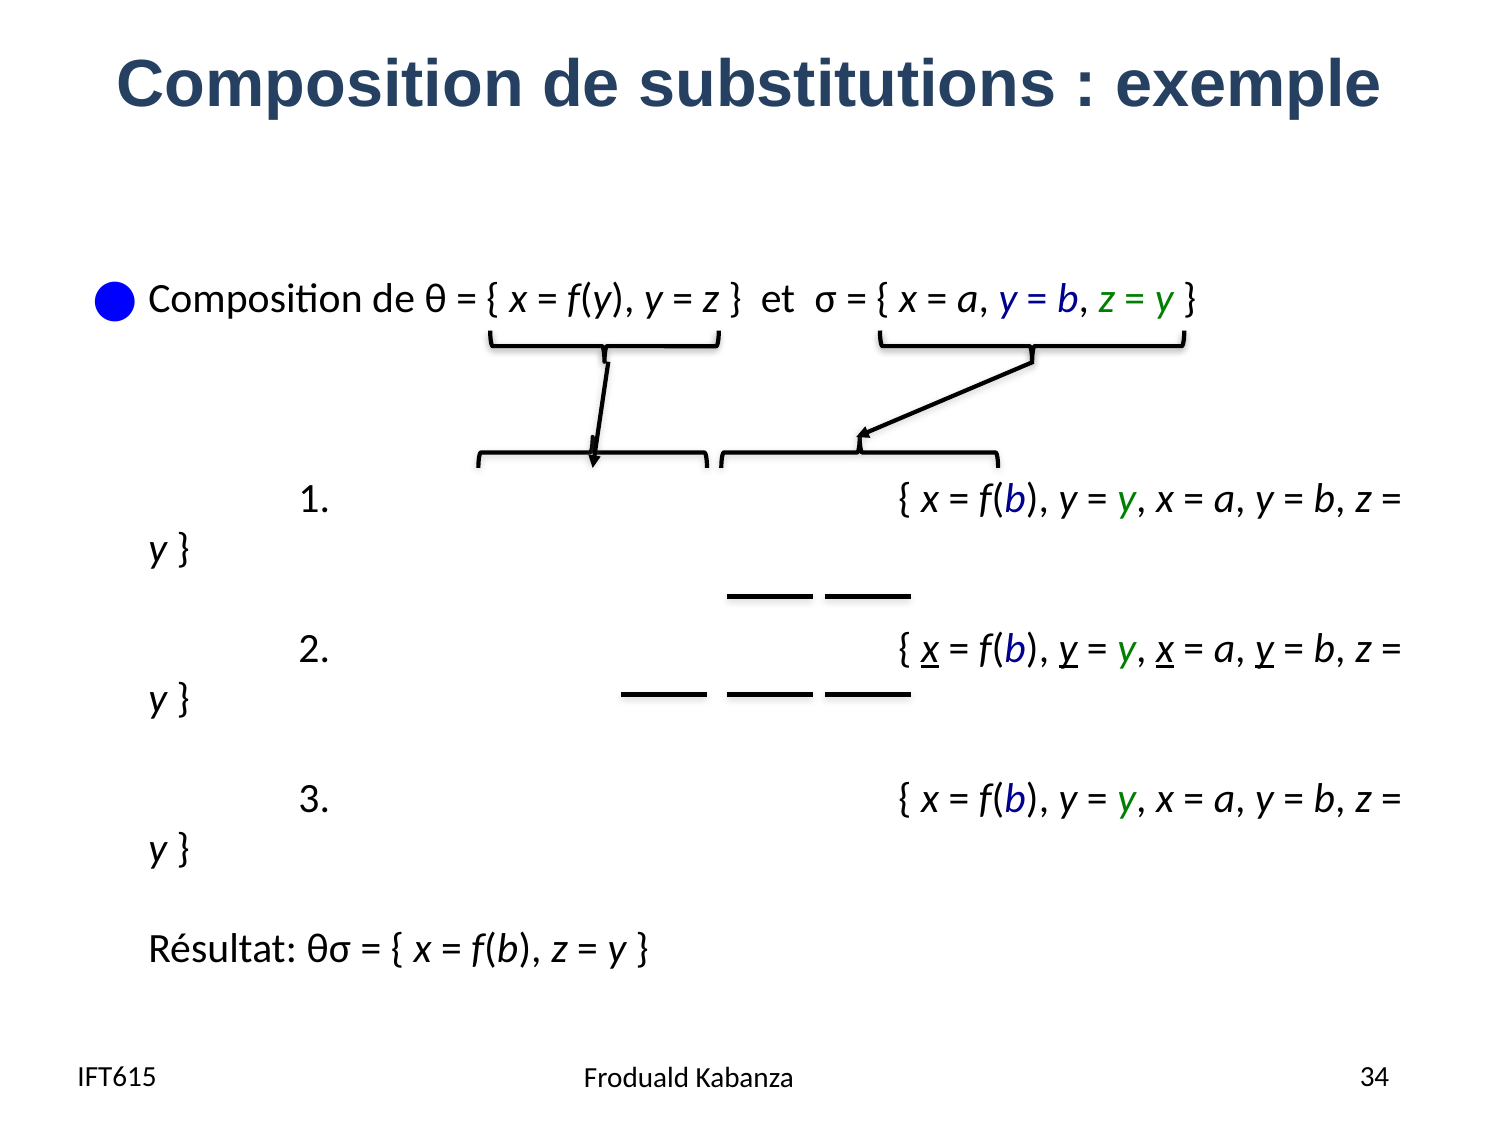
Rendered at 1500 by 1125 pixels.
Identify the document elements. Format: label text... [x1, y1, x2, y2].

text_box [597, 452, 708, 468]
text_box [877, 330, 1187, 361]
footer Froduald Kabanza [569, 1050, 951, 1095]
slide_number IFT615 [62, 1050, 176, 1090]
slide_number 34 [1344, 1050, 1425, 1095]
text_box [478, 452, 588, 468]
title Composition de substitutions : exemple [75, 29, 1425, 130]
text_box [855, 361, 1034, 438]
list Composition de θ = { x = f(y), y = z } et σ = { x = a, y = b, z = y } 1. { x = f(b), y = y, x = a, y = b, z = y } 2. { x = f(b), y = y, x = a, y = b, z = y } 3. { x = f(b), y = y, x = a, y = b, z = y } Résultat: θσ = { x = f(b), z = y } [77, 262, 1438, 1051]
text_box [721, 445, 999, 468]
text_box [592, 361, 609, 438]
text_box [488, 330, 721, 360]
